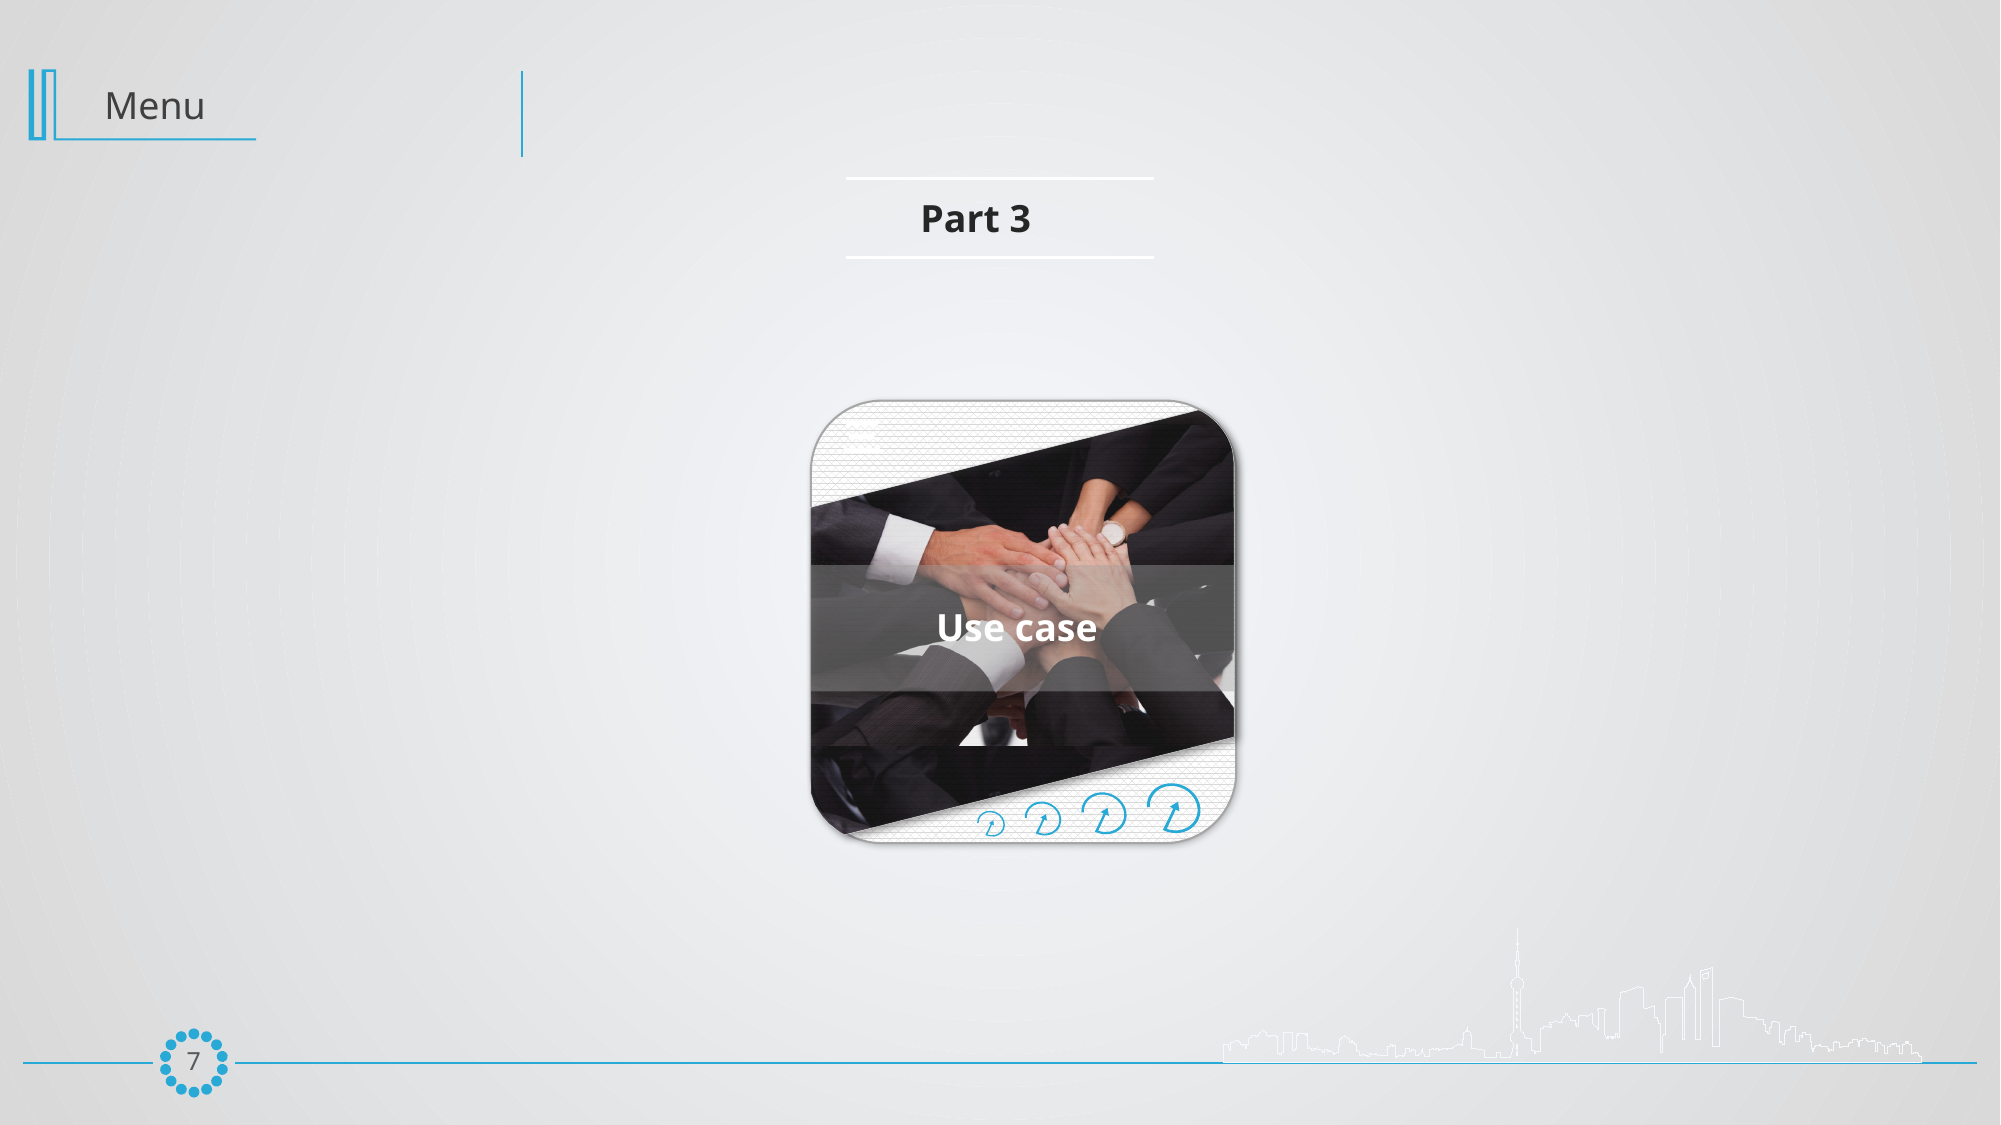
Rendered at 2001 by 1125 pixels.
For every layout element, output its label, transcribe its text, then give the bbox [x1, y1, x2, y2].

slide_number 6 [169, 1039, 218, 1086]
text_box Part 3 [905, 187, 1095, 248]
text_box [809, 400, 1237, 844]
